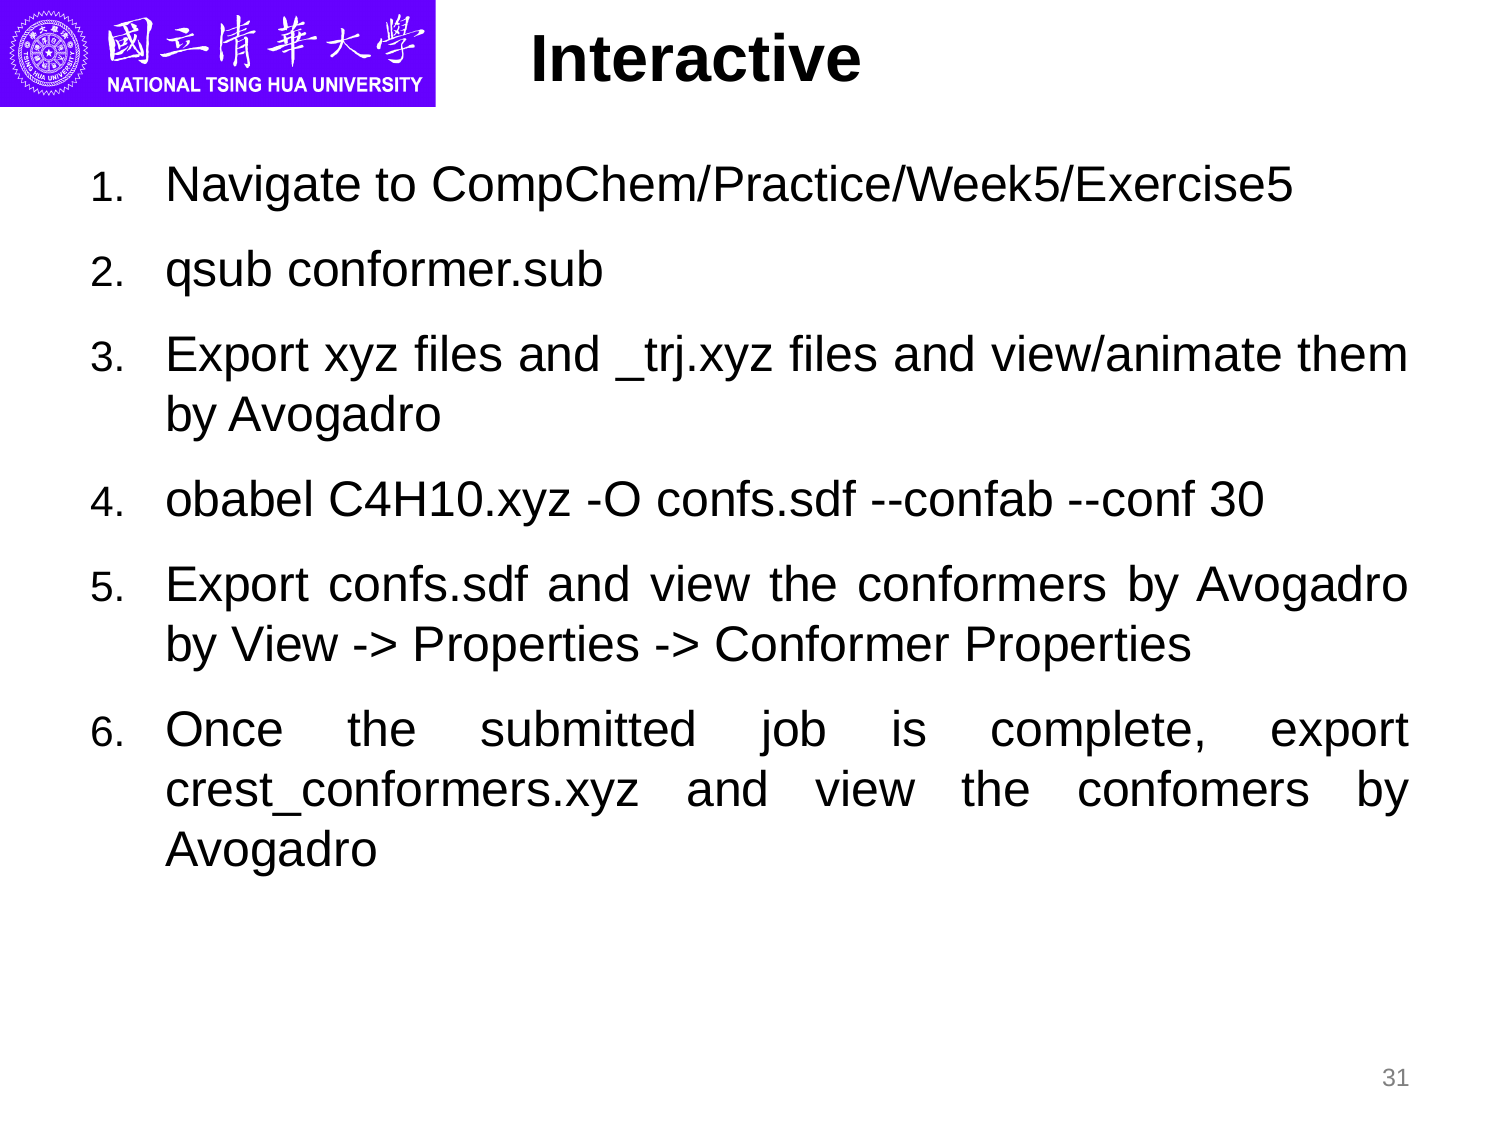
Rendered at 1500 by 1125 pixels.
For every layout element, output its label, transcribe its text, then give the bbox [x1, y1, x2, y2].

picture [0, 0, 436, 107]
slide_number 31 [1308, 1050, 1425, 1103]
list Navigate to CompChem/Practice/Week5/Exercise5 qsub conformer.sub Export xyz files and _trj.xyz files and view/animate them by Avogadro obabel C4H10.xyz -O confs.sdf --confab --conf 30 Export confs.sdf and view the conformers by Avogadro by View -> Properties -> Conformer Properties Once the submitted job is complete, export crest_conformers.xyz and view the confomers by Avogadro [75, 144, 1425, 1032]
title Interactive [515, 0, 1425, 107]
